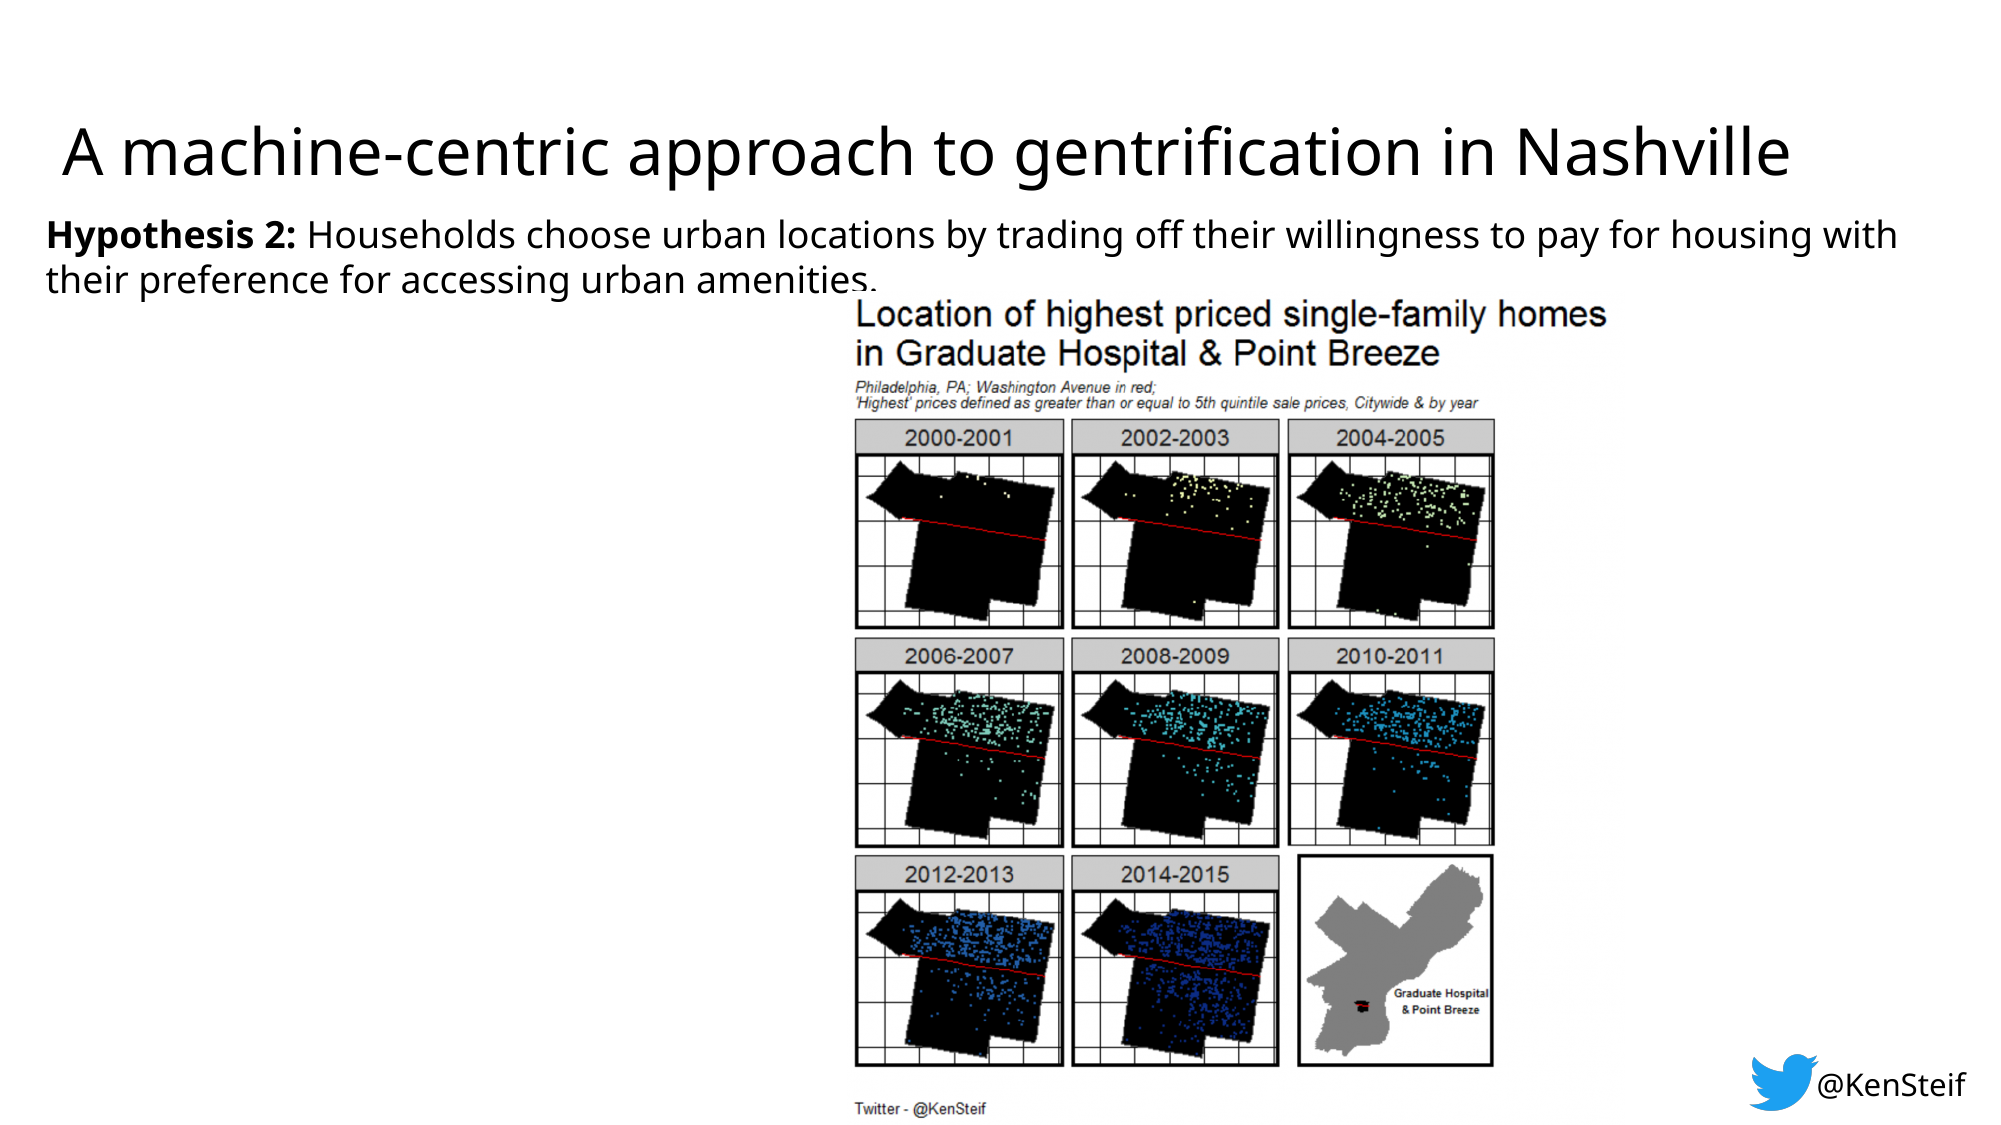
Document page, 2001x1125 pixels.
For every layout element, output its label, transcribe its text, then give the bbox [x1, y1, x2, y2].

title A machine-centric approach to gentrification in Nashville [47, 54, 1921, 198]
picture [1749, 1054, 1819, 1112]
text_box @KenSteif [1796, 1053, 1986, 1112]
text_box Hypothesis 2: Households choose urban locations by trading off their willingness to pay for housing with their preference for accessing urban amenities. [30, 203, 1970, 309]
picture [847, 291, 1625, 1125]
